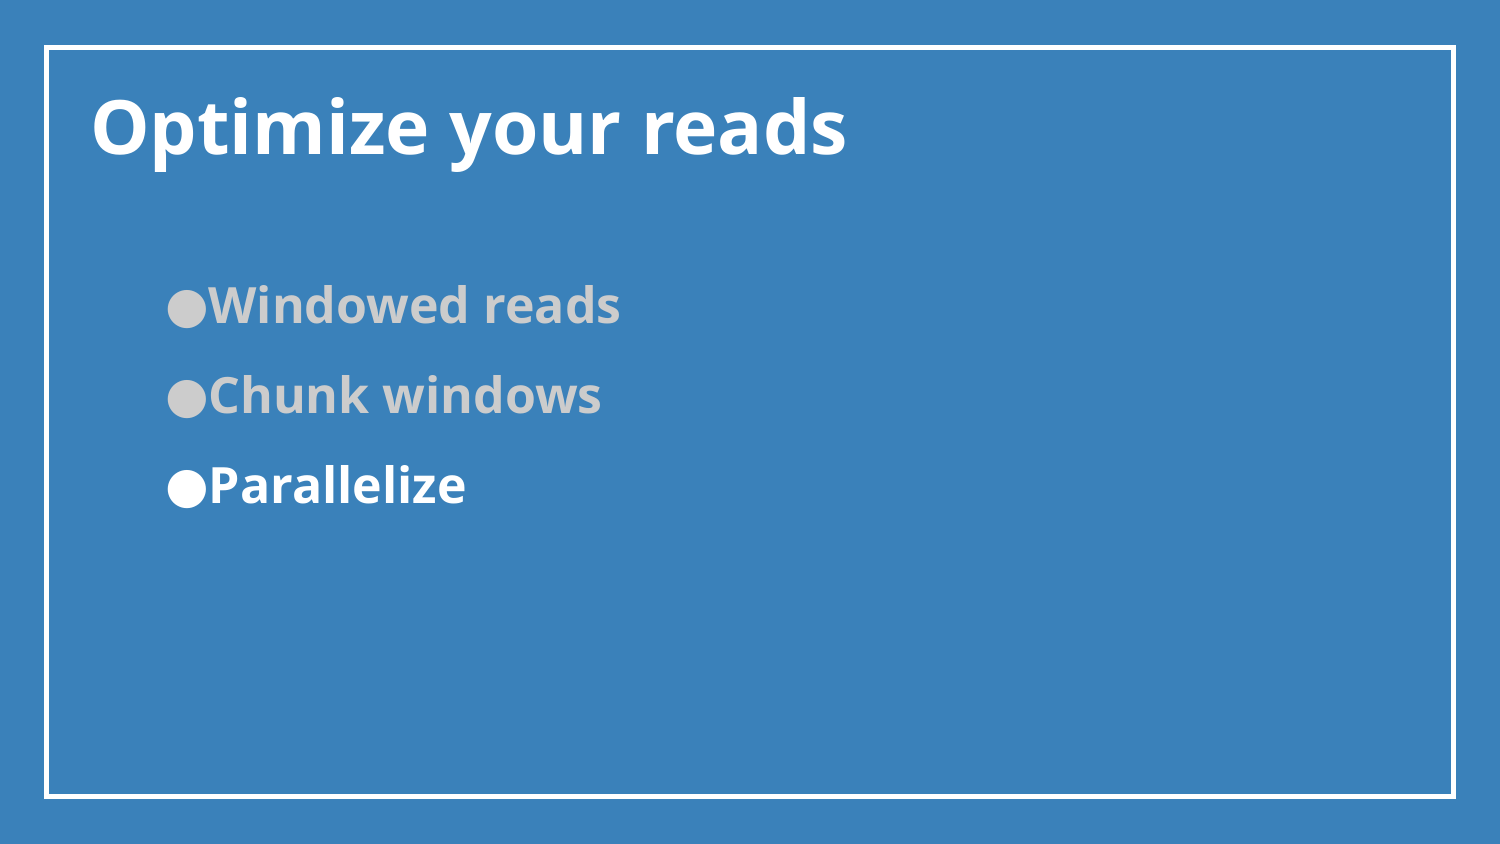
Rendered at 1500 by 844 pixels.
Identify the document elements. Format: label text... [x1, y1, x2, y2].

subtitle Windowed reads Chunk windows Parallelize [112, 228, 1412, 729]
text_box Optimize your reads [75, 64, 1387, 193]
